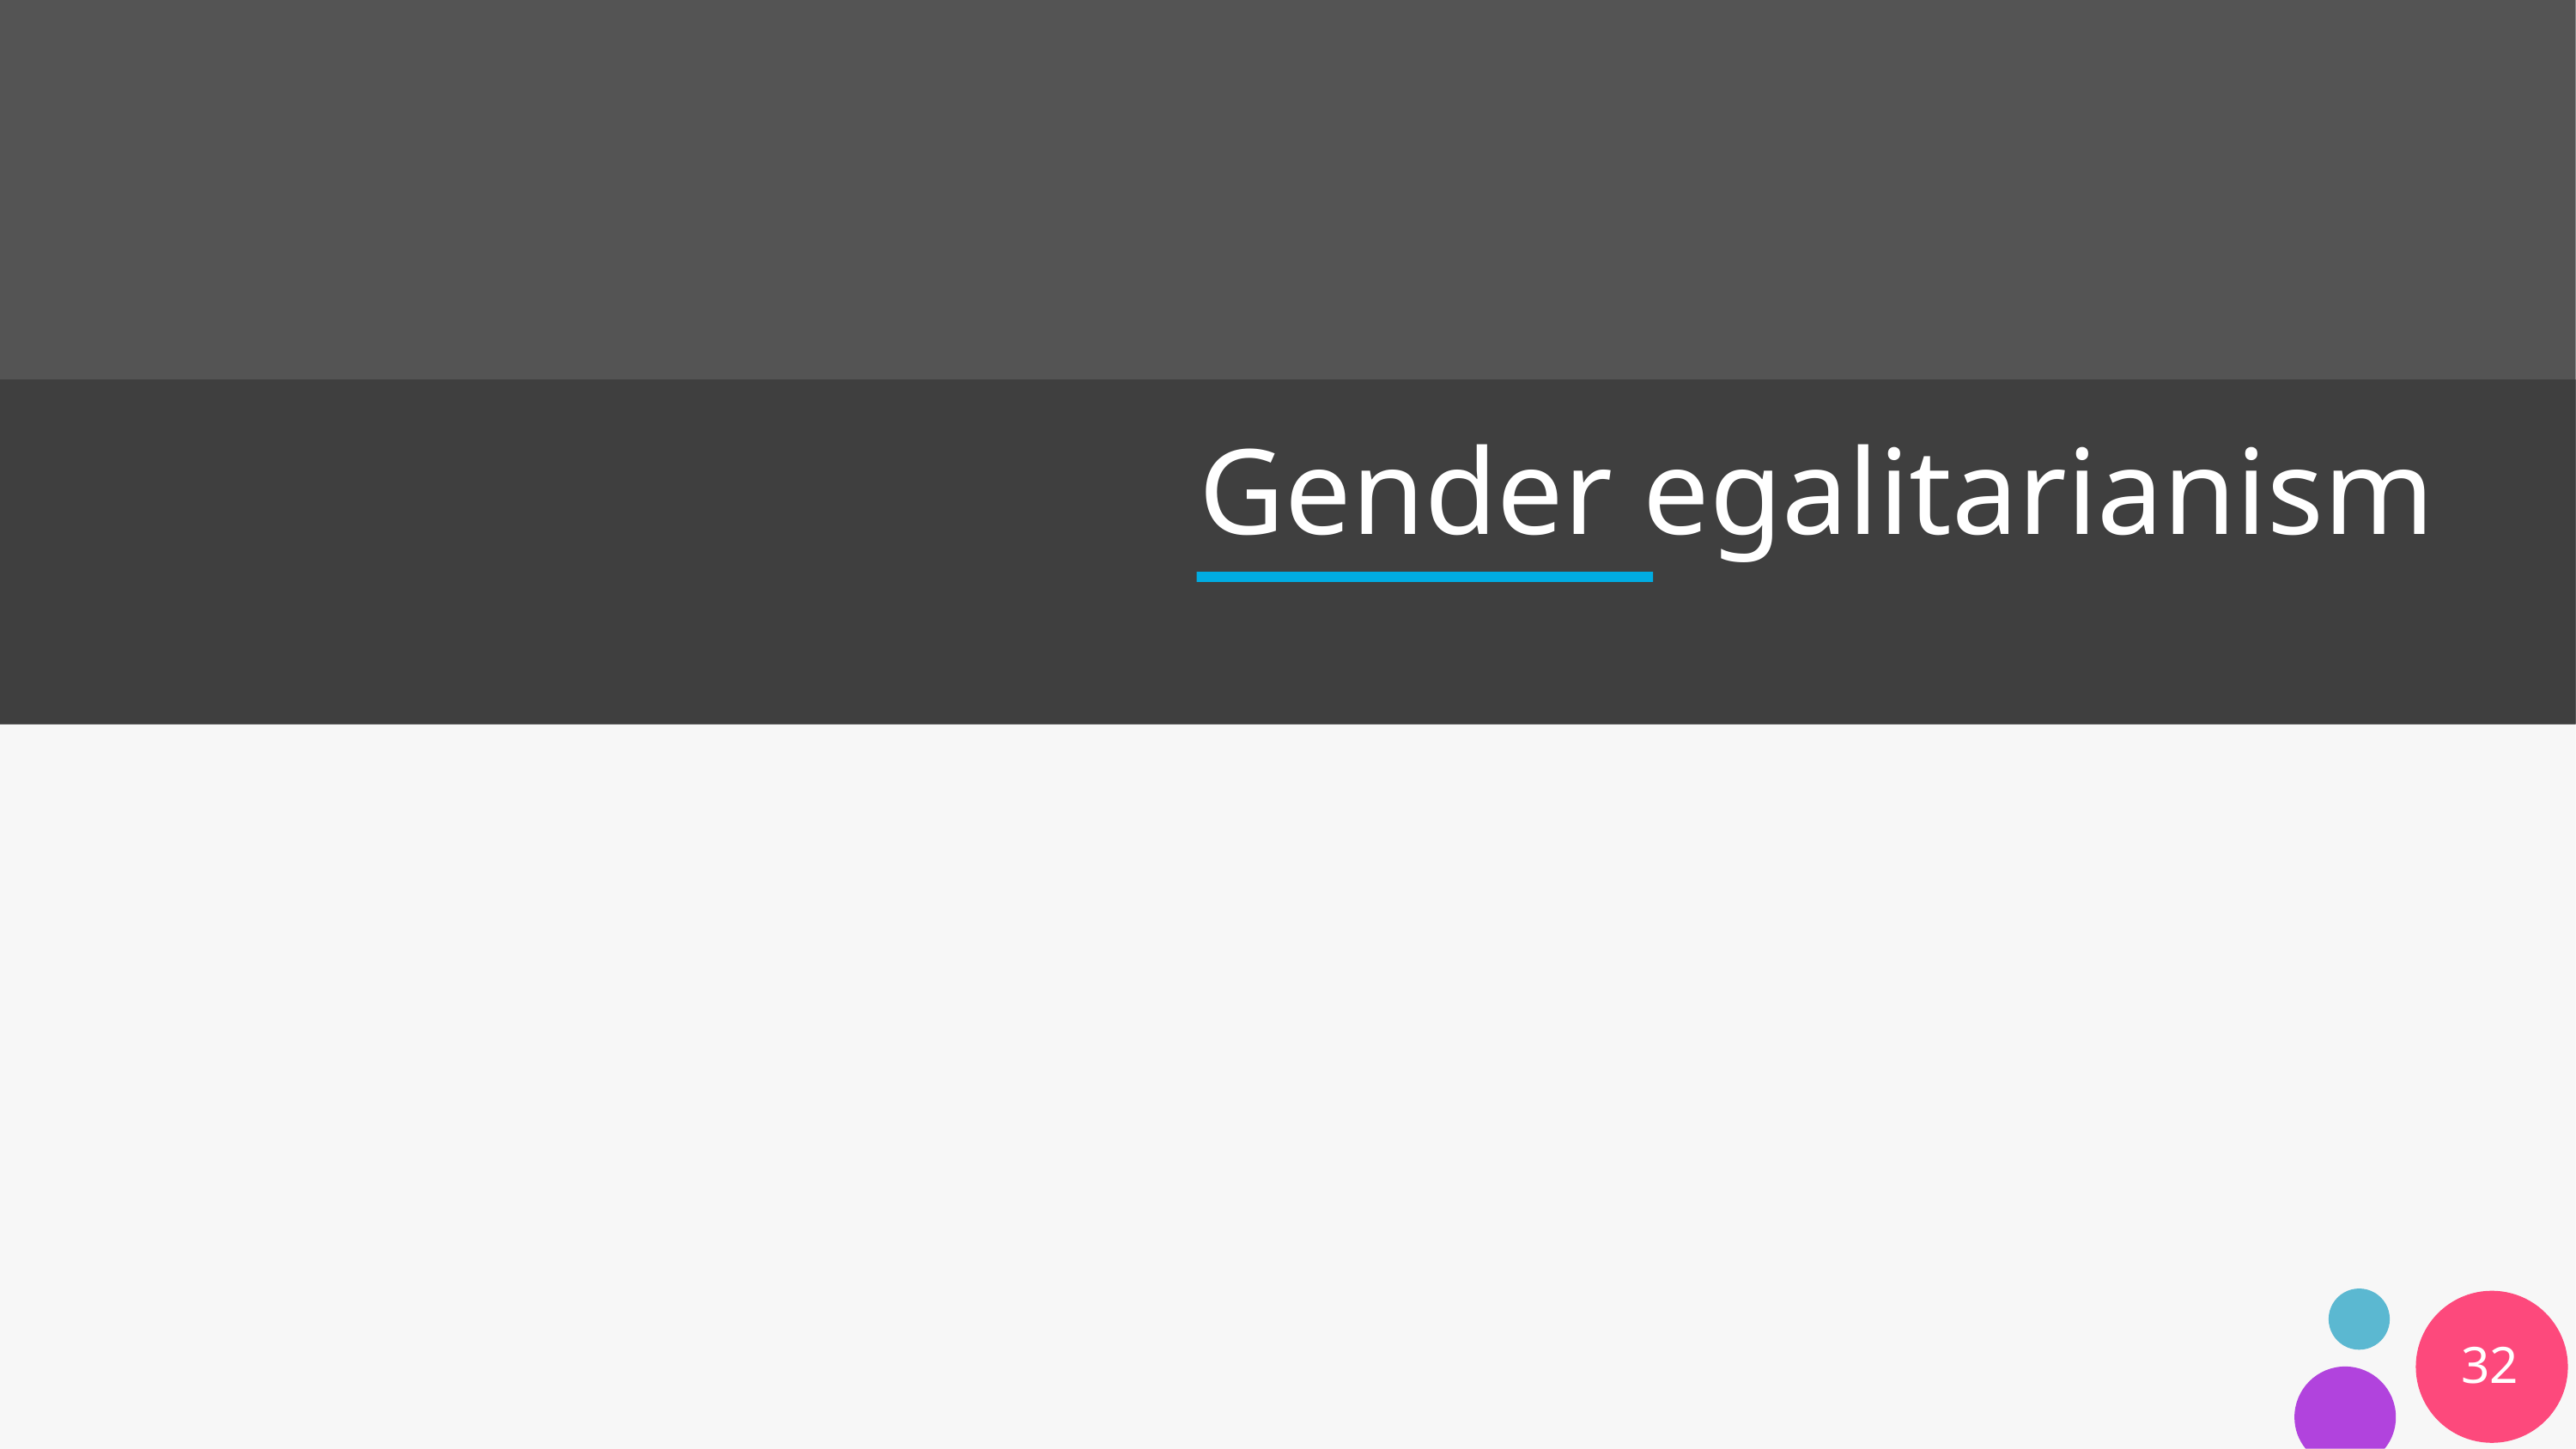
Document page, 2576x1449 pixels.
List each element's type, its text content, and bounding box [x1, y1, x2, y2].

slide_number ‹#› [2414, 1328, 2567, 1406]
title Gender egalitarianism [1176, 291, 2525, 570]
